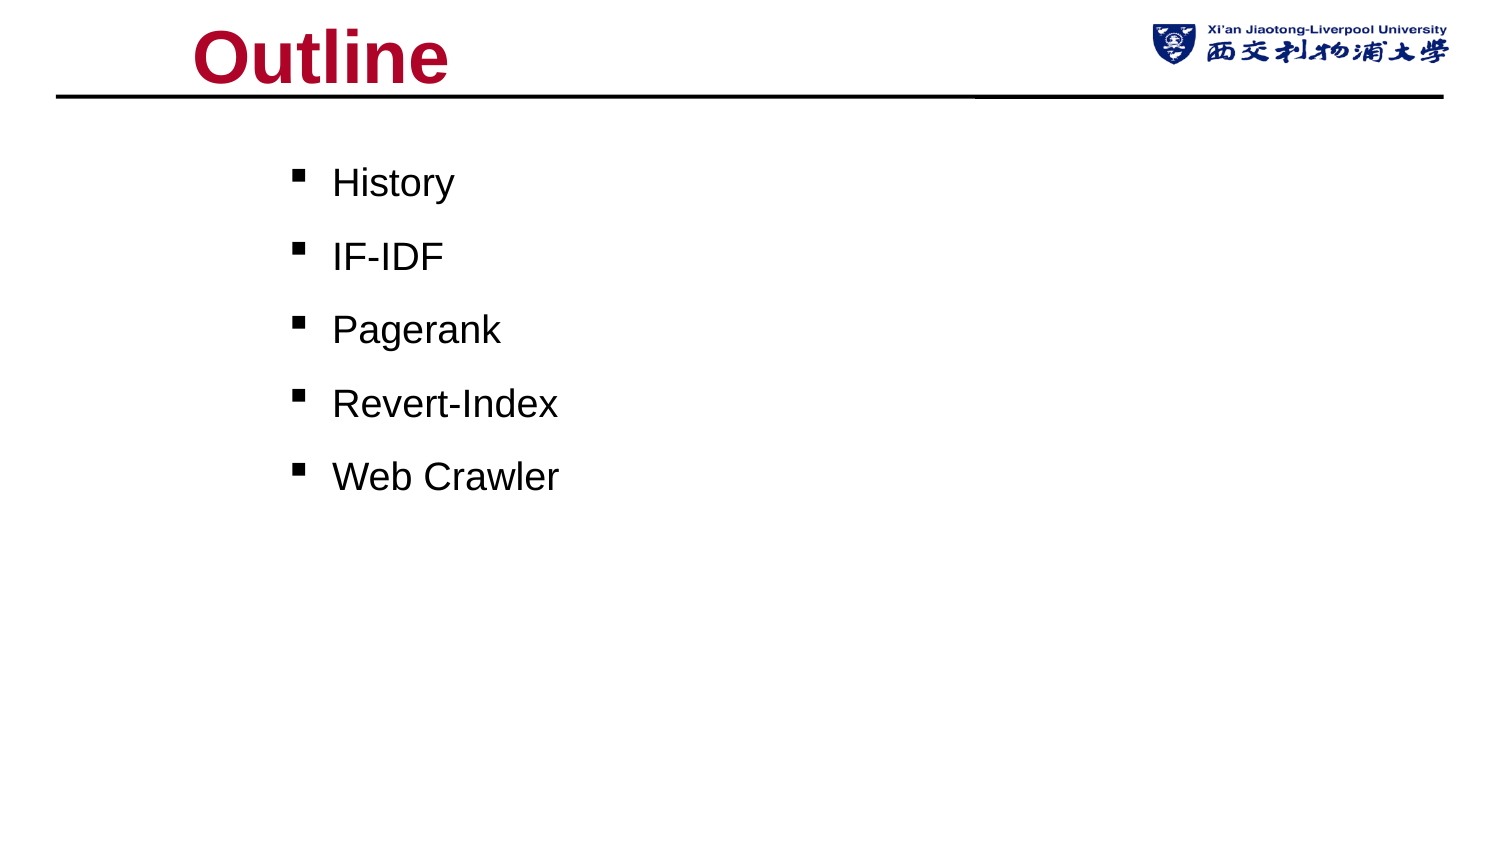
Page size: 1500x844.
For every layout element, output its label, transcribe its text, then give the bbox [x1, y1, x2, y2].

list History IF-IDF Pagerank Revert-Index Web Crawler [283, 151, 1266, 741]
title Outline [187, 28, 1313, 94]
picture [1149, 11, 1453, 75]
